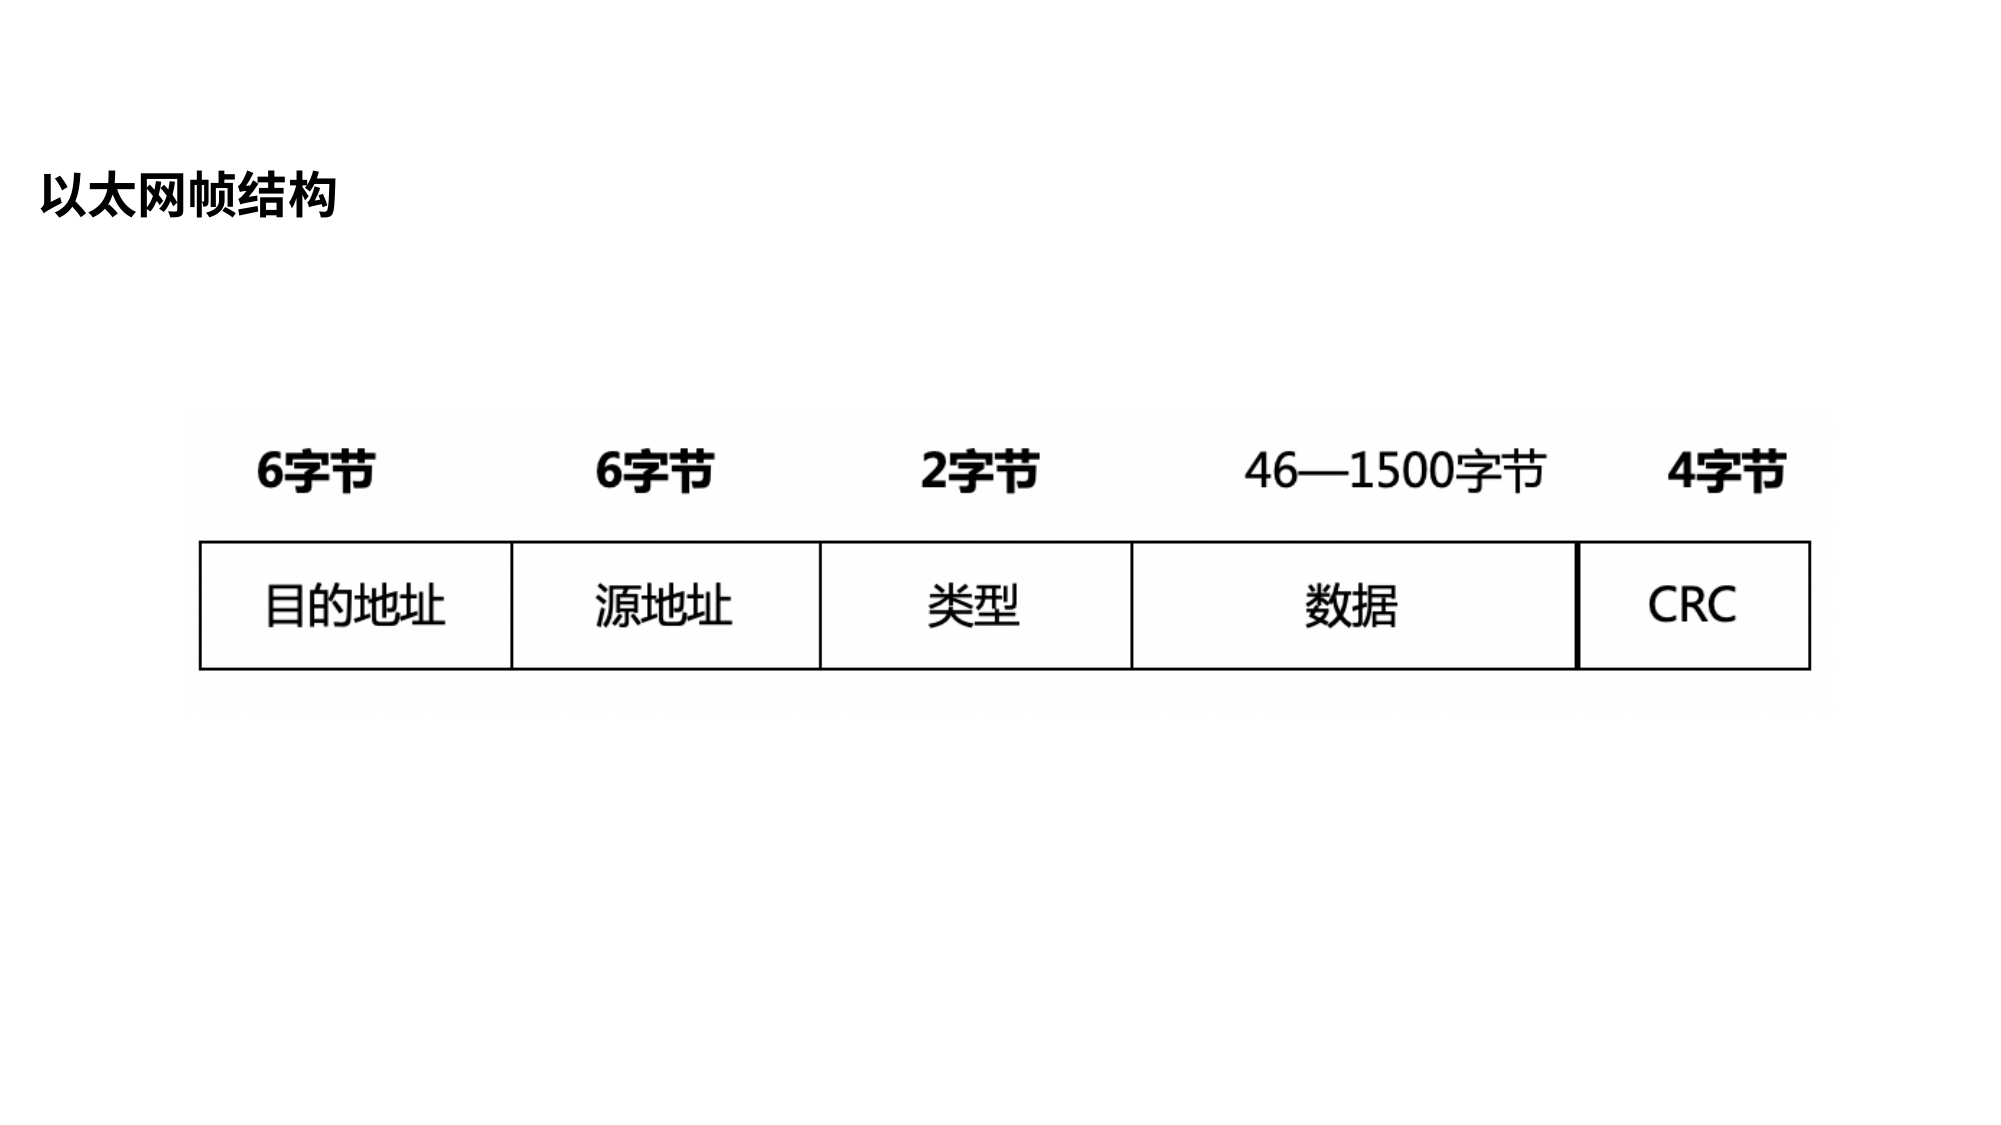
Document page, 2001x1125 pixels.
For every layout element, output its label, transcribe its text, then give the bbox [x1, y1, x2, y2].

picture [189, 408, 1833, 717]
text_box 以太网帧结构 [23, 139, 1664, 231]
